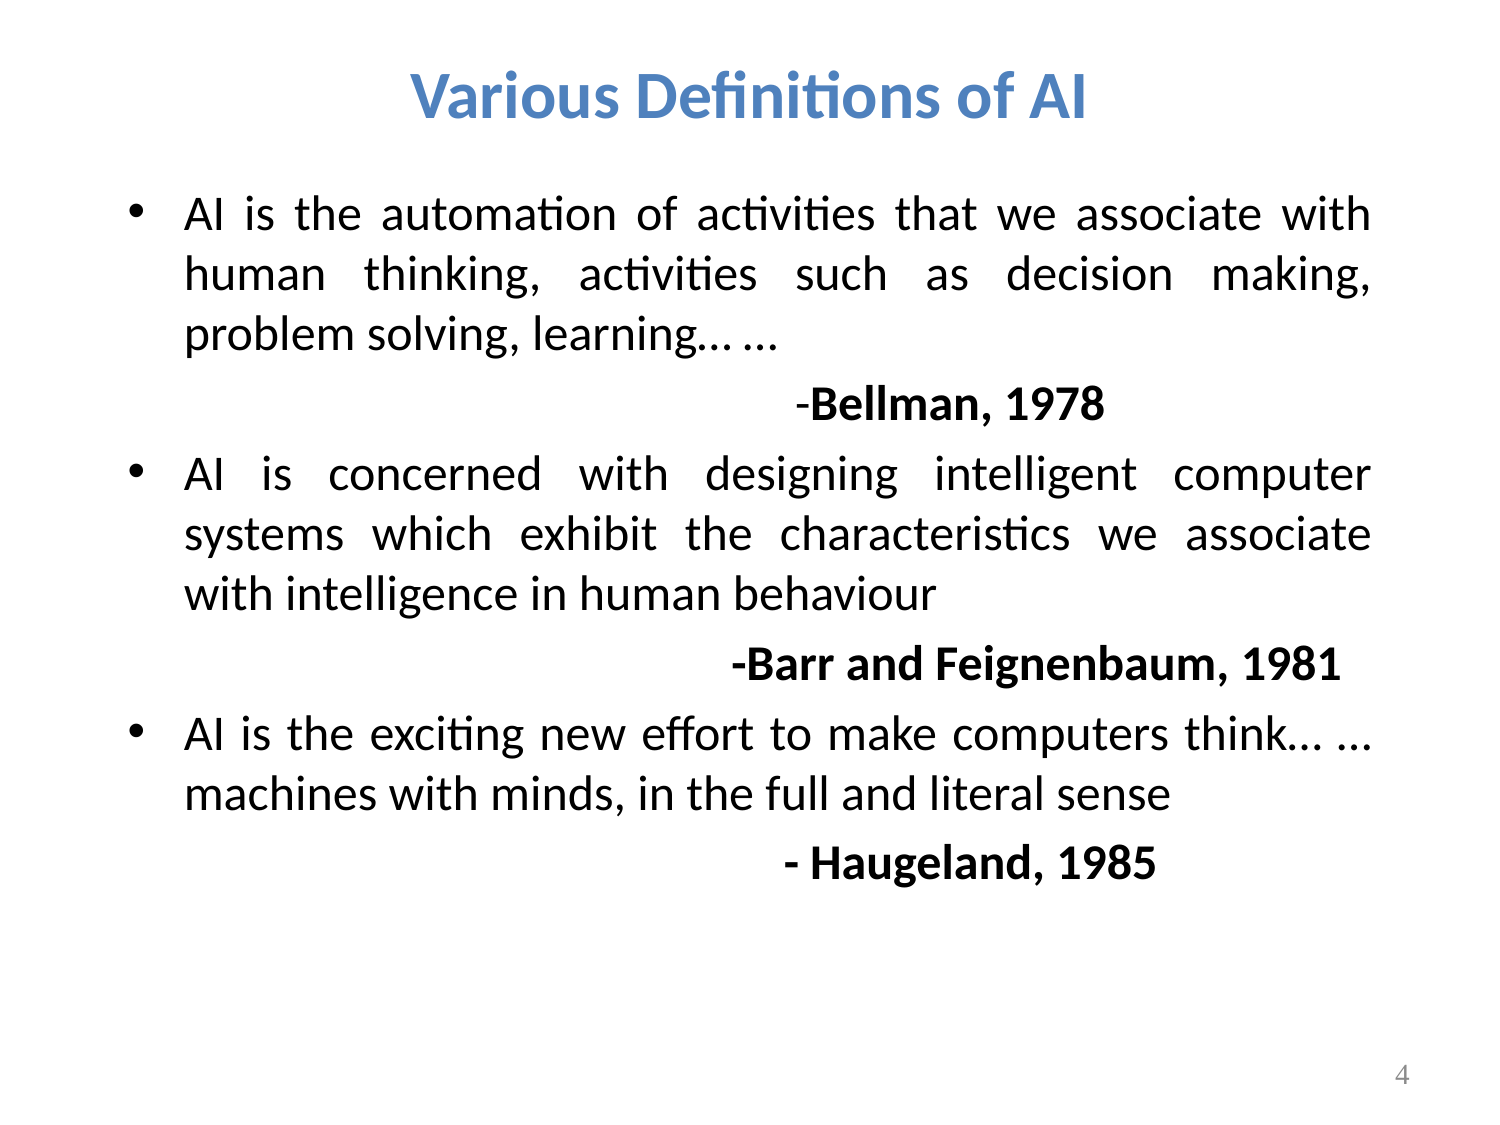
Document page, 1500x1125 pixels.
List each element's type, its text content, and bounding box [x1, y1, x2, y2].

list AI is the automation of activities that we associate with human thinking, activities such as decision making, problem solving, learning… … -Bellman, 1978 AI is concerned with designing intelligent computer systems which exhibit the characteristics we associate with intelligence in human behaviour -Barr and Feignenbaum, 1981 AI is the exciting new effort to make computers think… … machines with minds, in the full and literal sense - Haugeland, 1985 [112, 172, 1388, 988]
slide_number 4 [1074, 1042, 1425, 1103]
title Various Definitions of AI [112, 42, 1388, 140]
